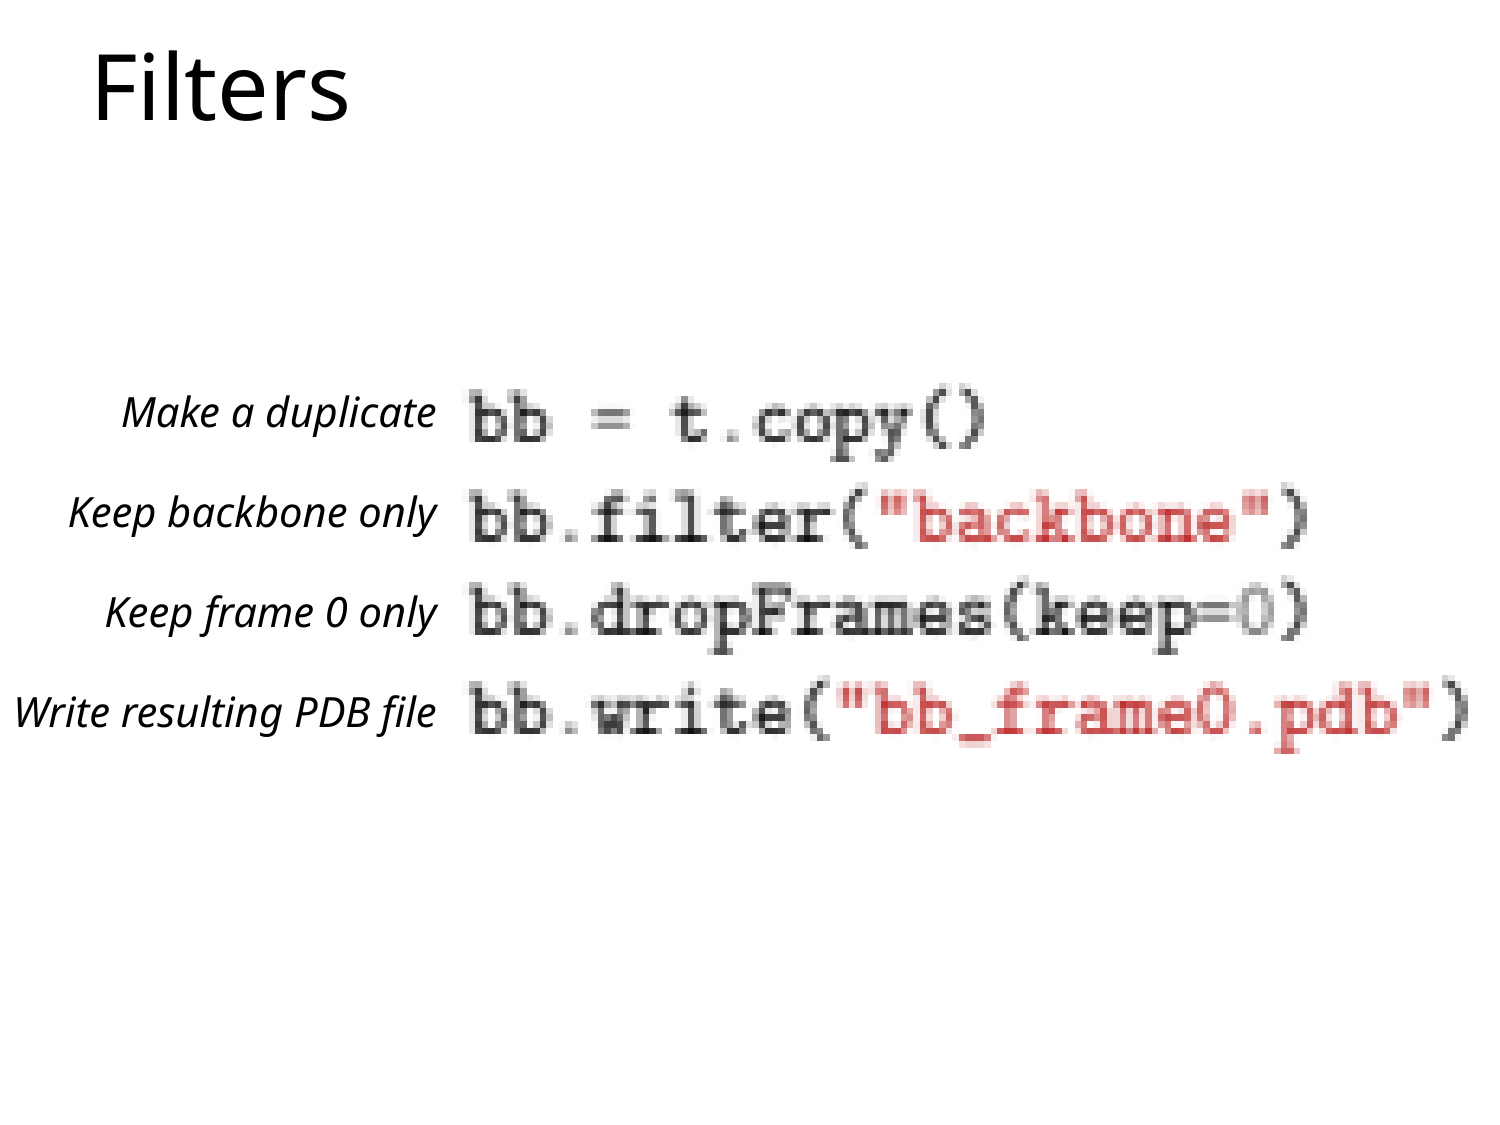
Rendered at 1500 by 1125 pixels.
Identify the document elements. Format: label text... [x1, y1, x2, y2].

text_box Make a duplicate Keep backbone only Keep frame 0 only Write resulting PDB file [0, 378, 432, 744]
title Filters [75, 12, 1425, 155]
picture [437, 370, 1500, 755]
